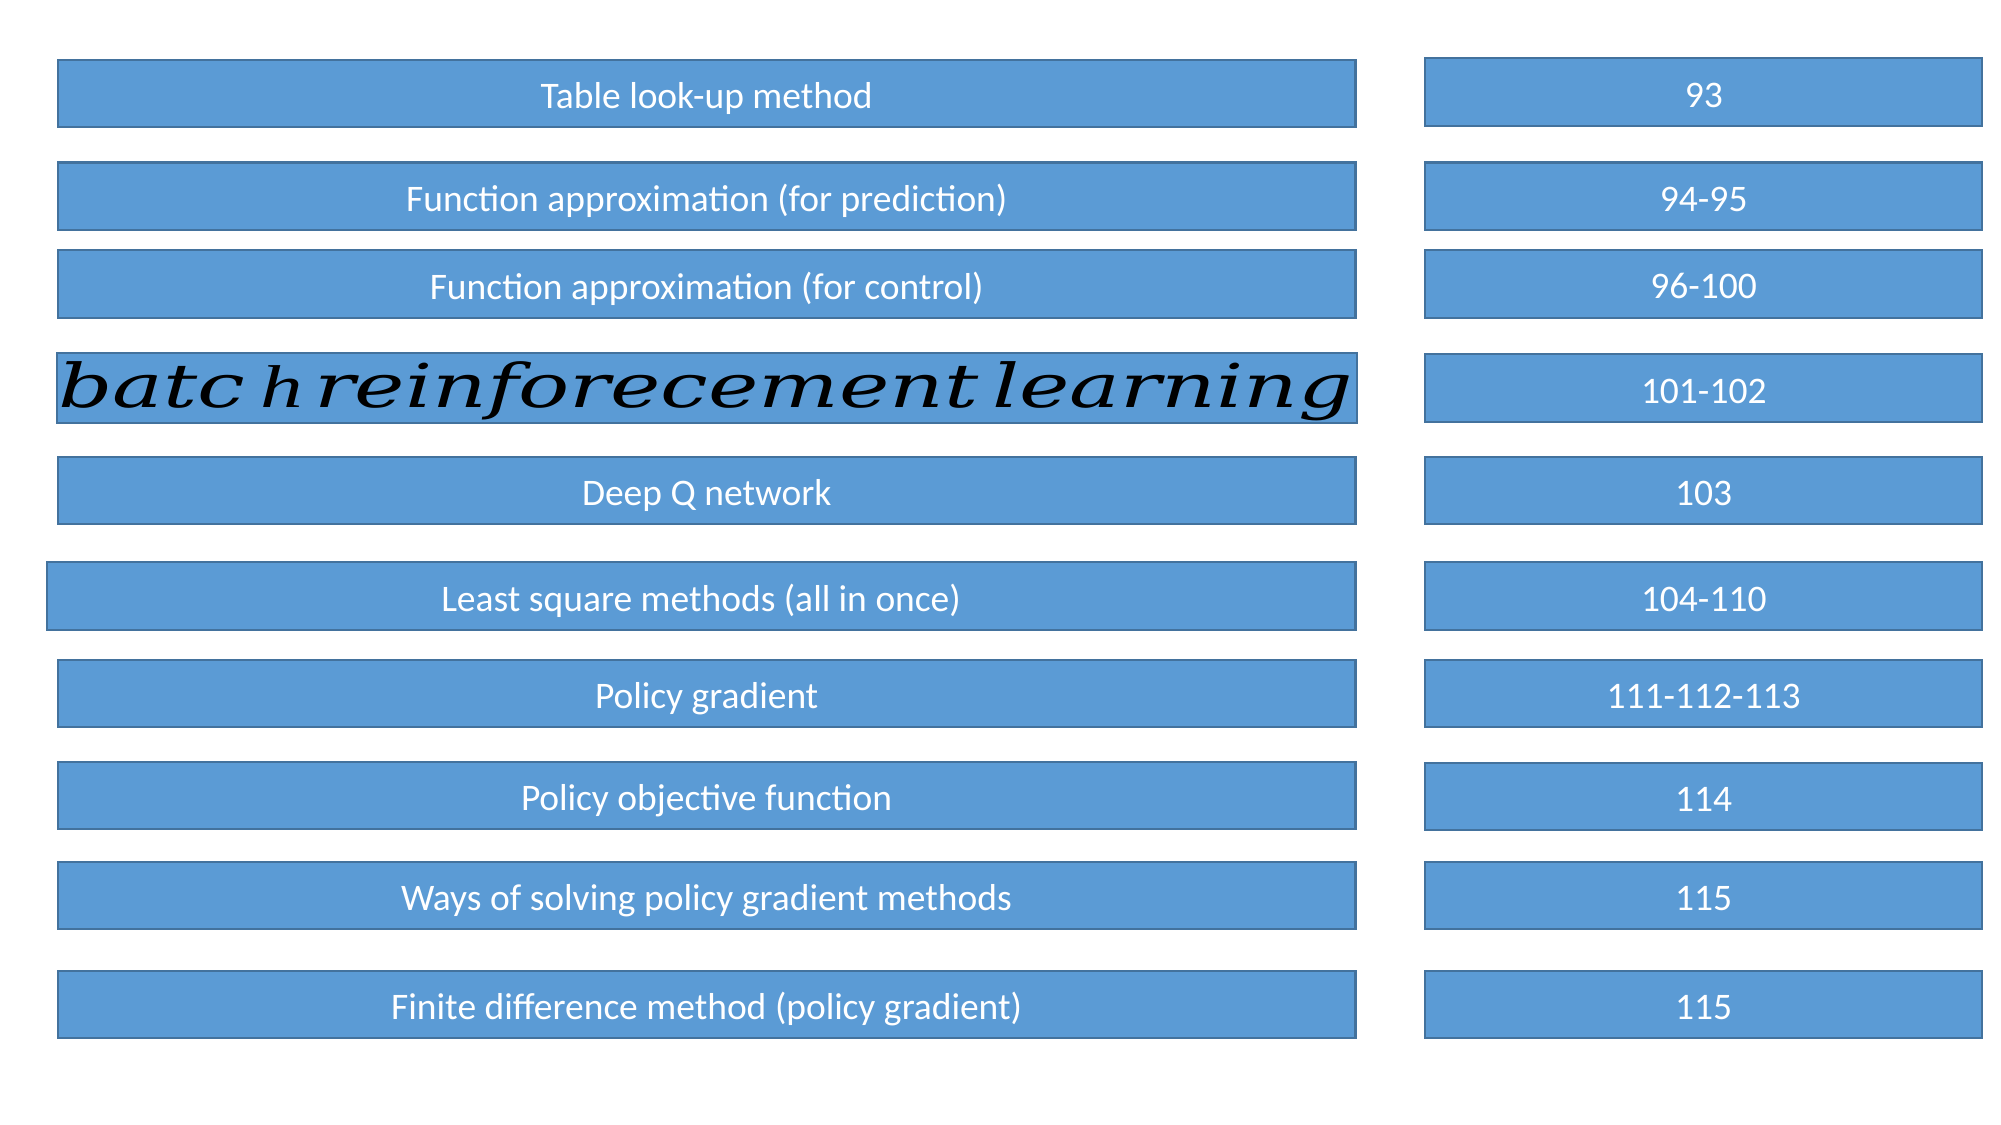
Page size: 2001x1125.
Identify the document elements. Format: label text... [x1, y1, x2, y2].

text_box Function approximation (for prediction) [57, 161, 1357, 231]
text_box 93 [1424, 57, 1983, 127]
text_box Function approximation (for control) [57, 249, 1357, 319]
text_box 111-112-113 [1424, 659, 1983, 728]
text_box 96-100 [1424, 249, 1983, 319]
text_box Ways of solving policy gradient methods [57, 861, 1357, 930]
text_box 103 [1424, 456, 1983, 525]
text_box 101-102 [1424, 353, 1983, 423]
text_box 115 [1424, 861, 1983, 930]
text_box 115 [1424, 970, 1983, 1039]
text_box Table look-up method [57, 59, 1357, 128]
text_box Finite difference method (policy gradient) [57, 970, 1357, 1039]
text_box 104-110 [1424, 561, 1983, 631]
text_box 114 [1424, 762, 1983, 831]
text_box Policy gradient [57, 659, 1357, 728]
text_box Least square methods (all in once) [46, 561, 1357, 631]
text_box Deep Q network [57, 456, 1357, 525]
text_box Policy objective function [57, 761, 1357, 830]
text_box 94-95 [1424, 161, 1983, 231]
